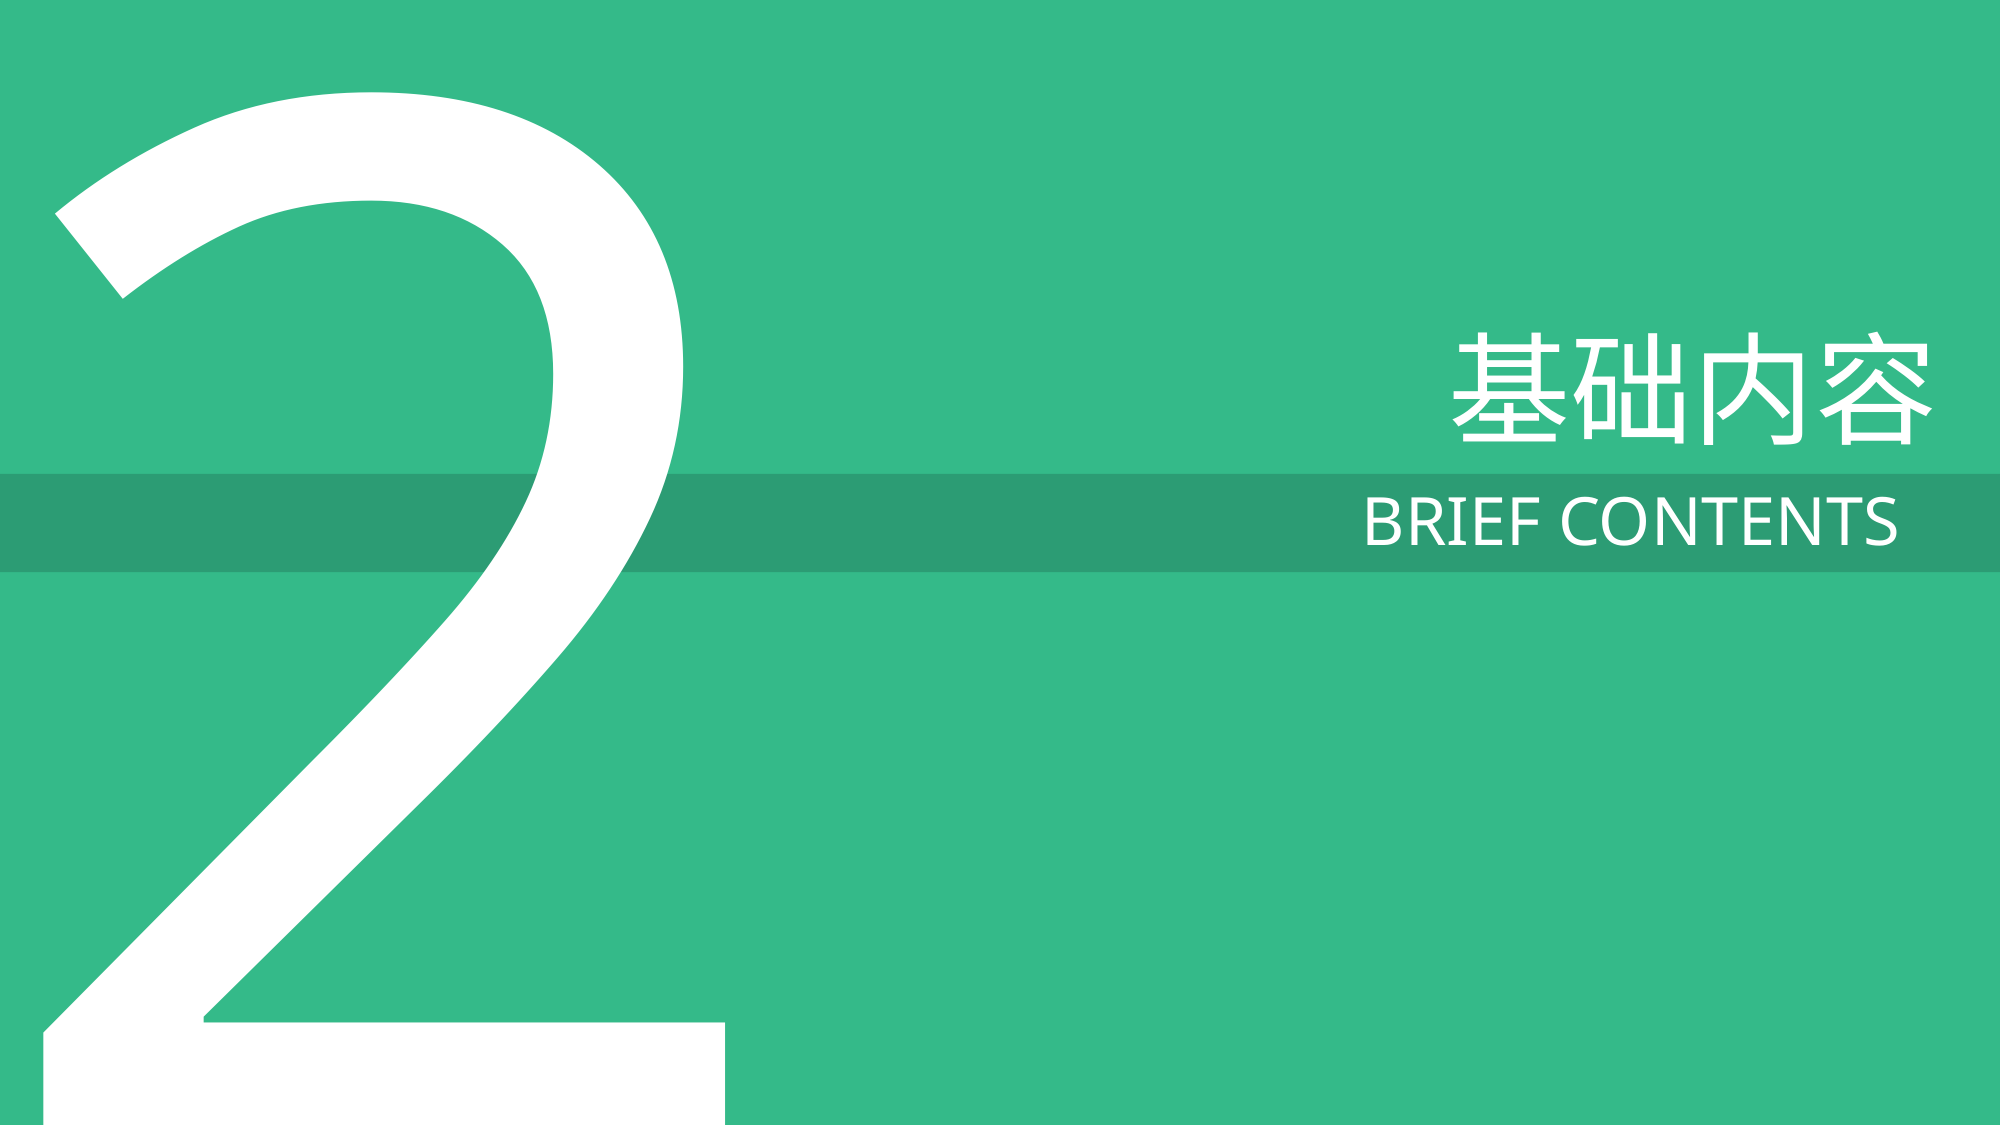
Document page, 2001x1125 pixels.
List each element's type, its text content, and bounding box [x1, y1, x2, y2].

text_box [815, 473, 2000, 573]
text_box 2 [0, 0, 815, 1125]
text_box 基础内容 [1433, 305, 1953, 467]
text_box BRIEF CONTENTS [815, 471, 1916, 567]
